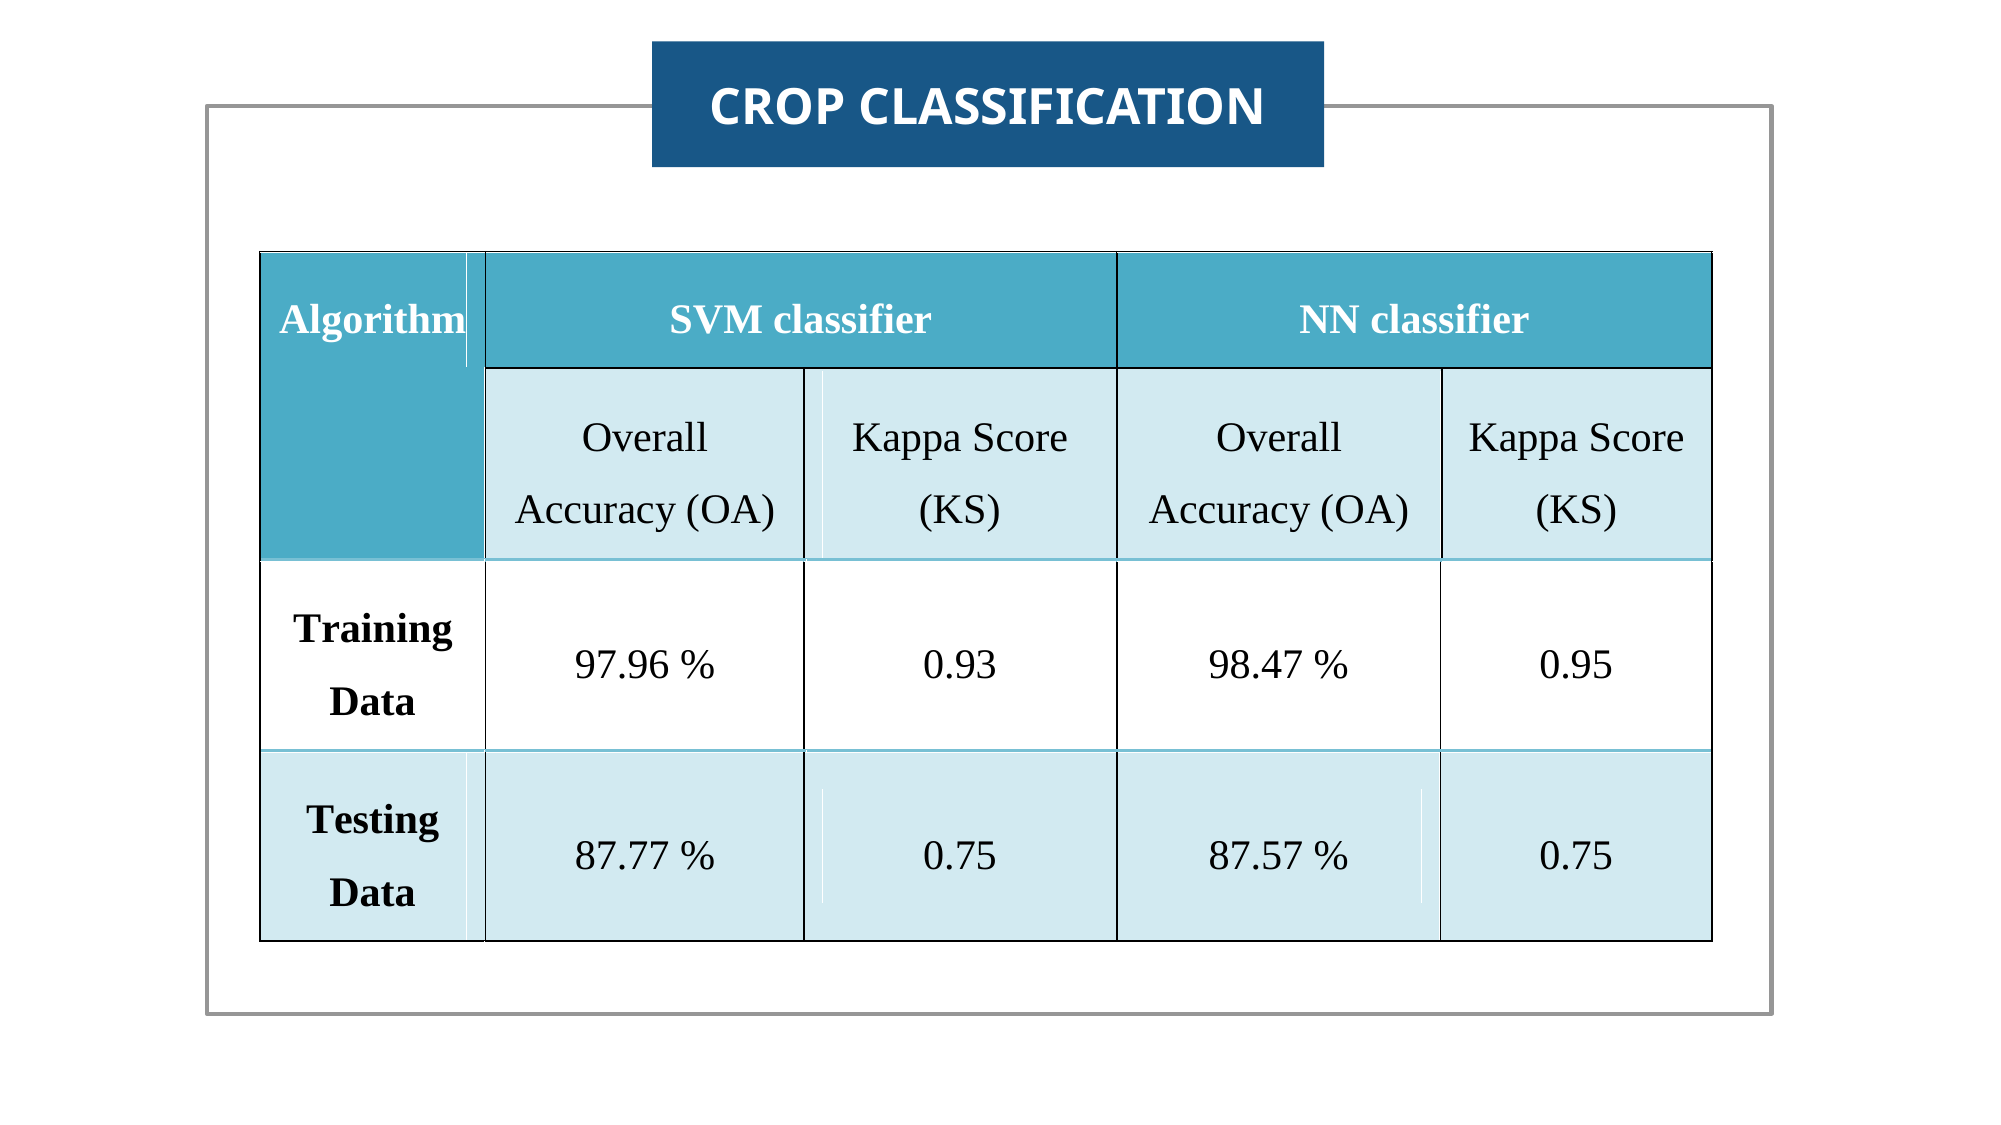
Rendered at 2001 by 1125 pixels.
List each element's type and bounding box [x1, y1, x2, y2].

text_box [237, 250, 1738, 1035]
text_box [206, 41, 1772, 1014]
